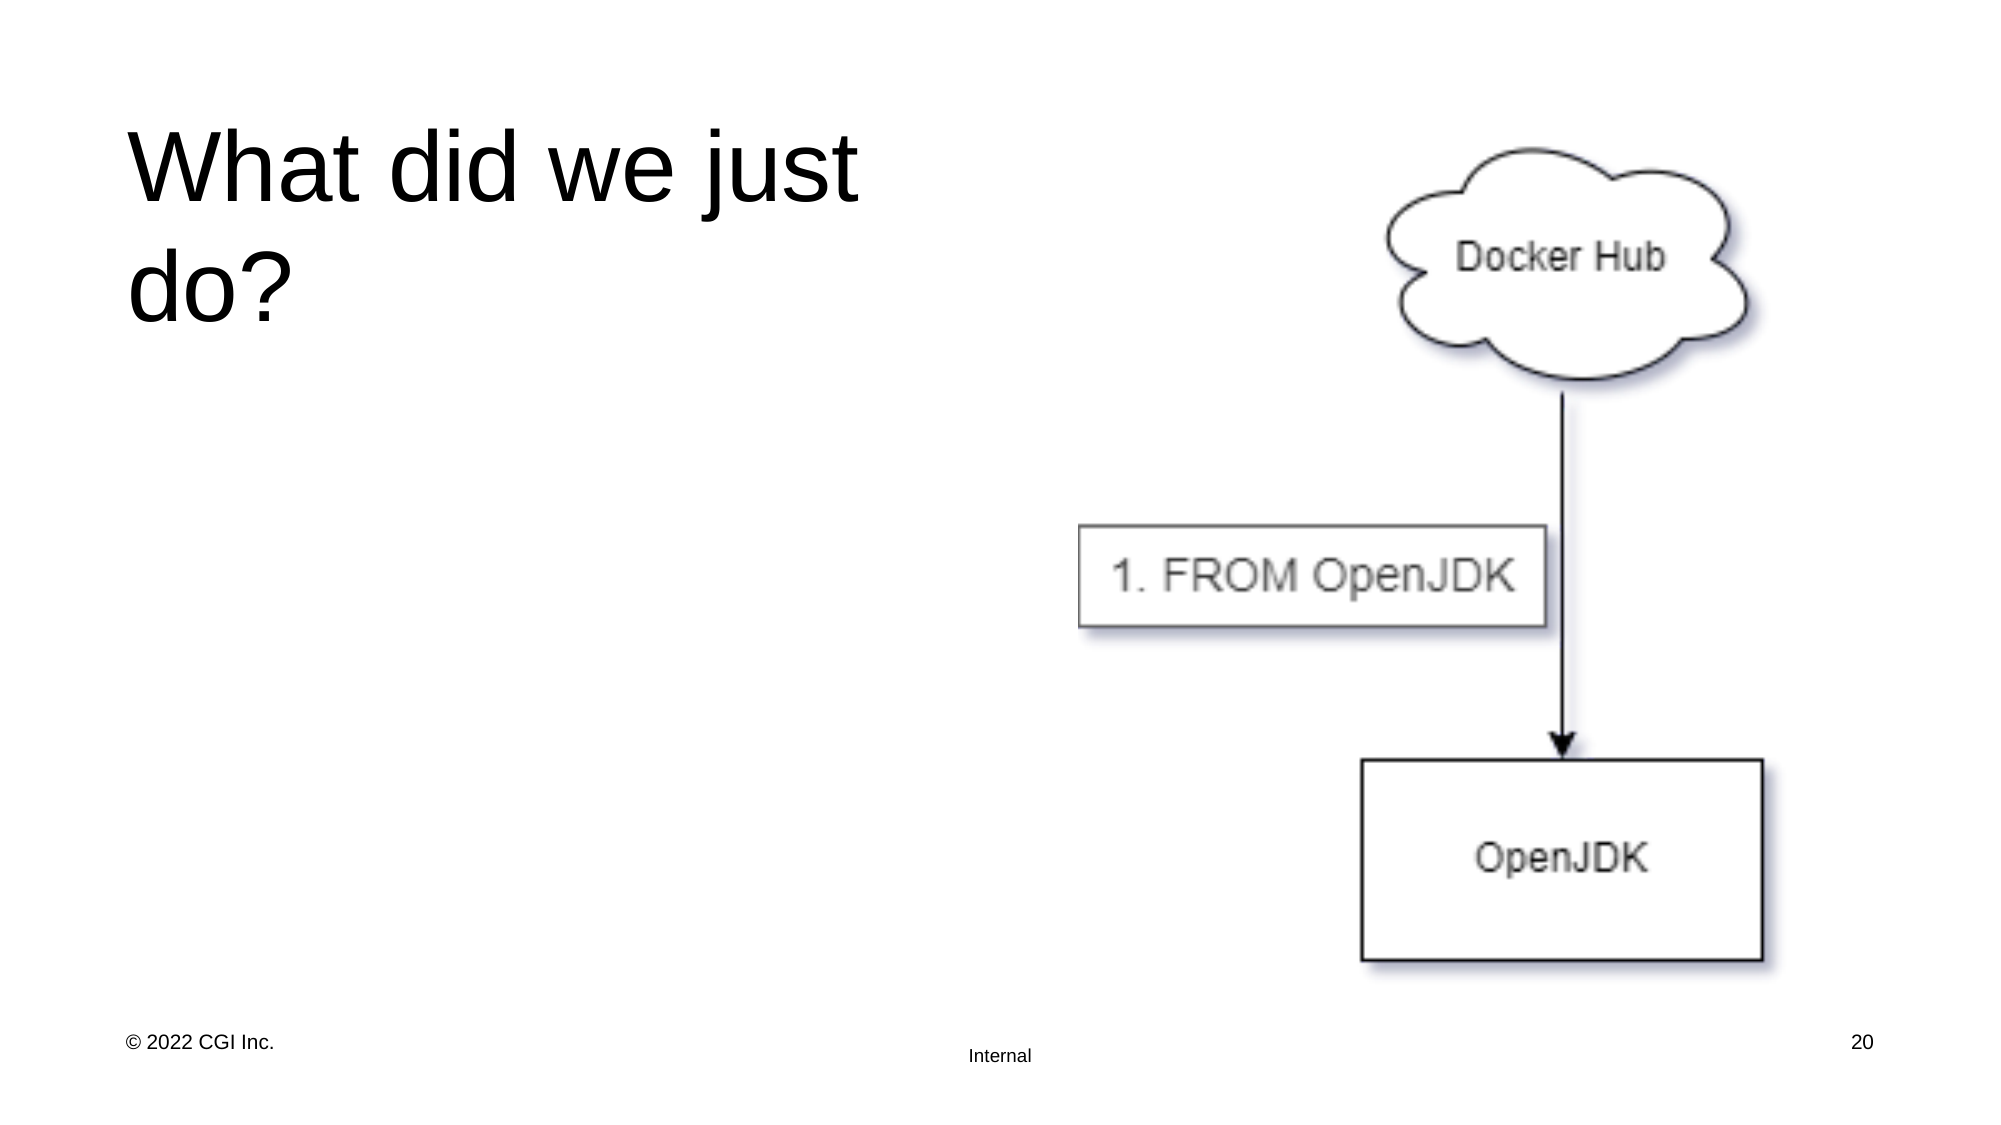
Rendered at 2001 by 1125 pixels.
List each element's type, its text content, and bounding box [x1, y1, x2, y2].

picture [1077, 125, 1803, 1000]
title What did we just do? [127, 101, 882, 514]
slide_number 20 [1831, 1027, 1875, 1056]
